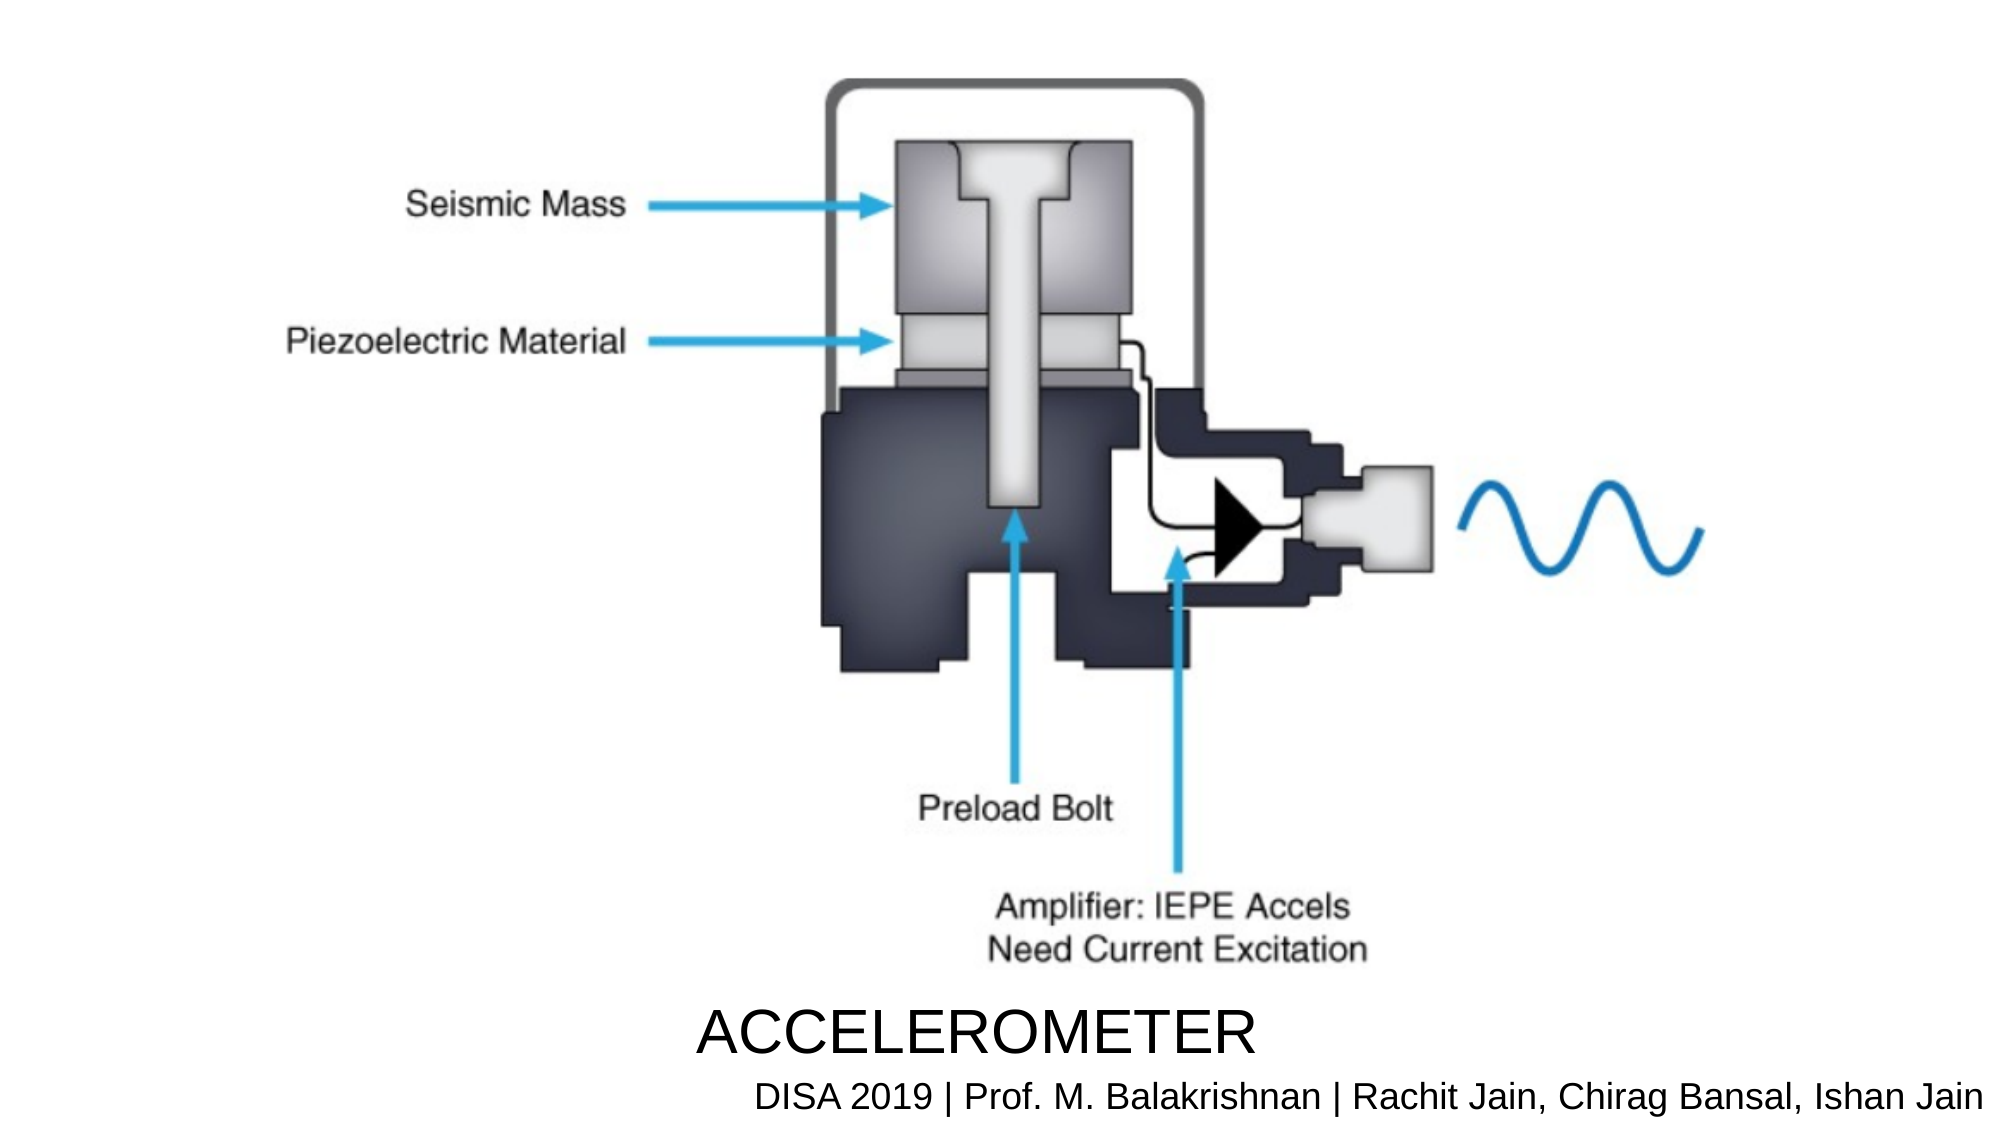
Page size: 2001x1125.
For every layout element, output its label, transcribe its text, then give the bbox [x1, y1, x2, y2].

text_box ACCELEROMETER [681, 982, 1294, 1048]
text_box DISA 2019 | Prof. M. Balakrishnan | Rachit Jain, Chirag Bansal, Ishan Jain [657, 1064, 2000, 1125]
picture [257, 70, 1743, 977]
